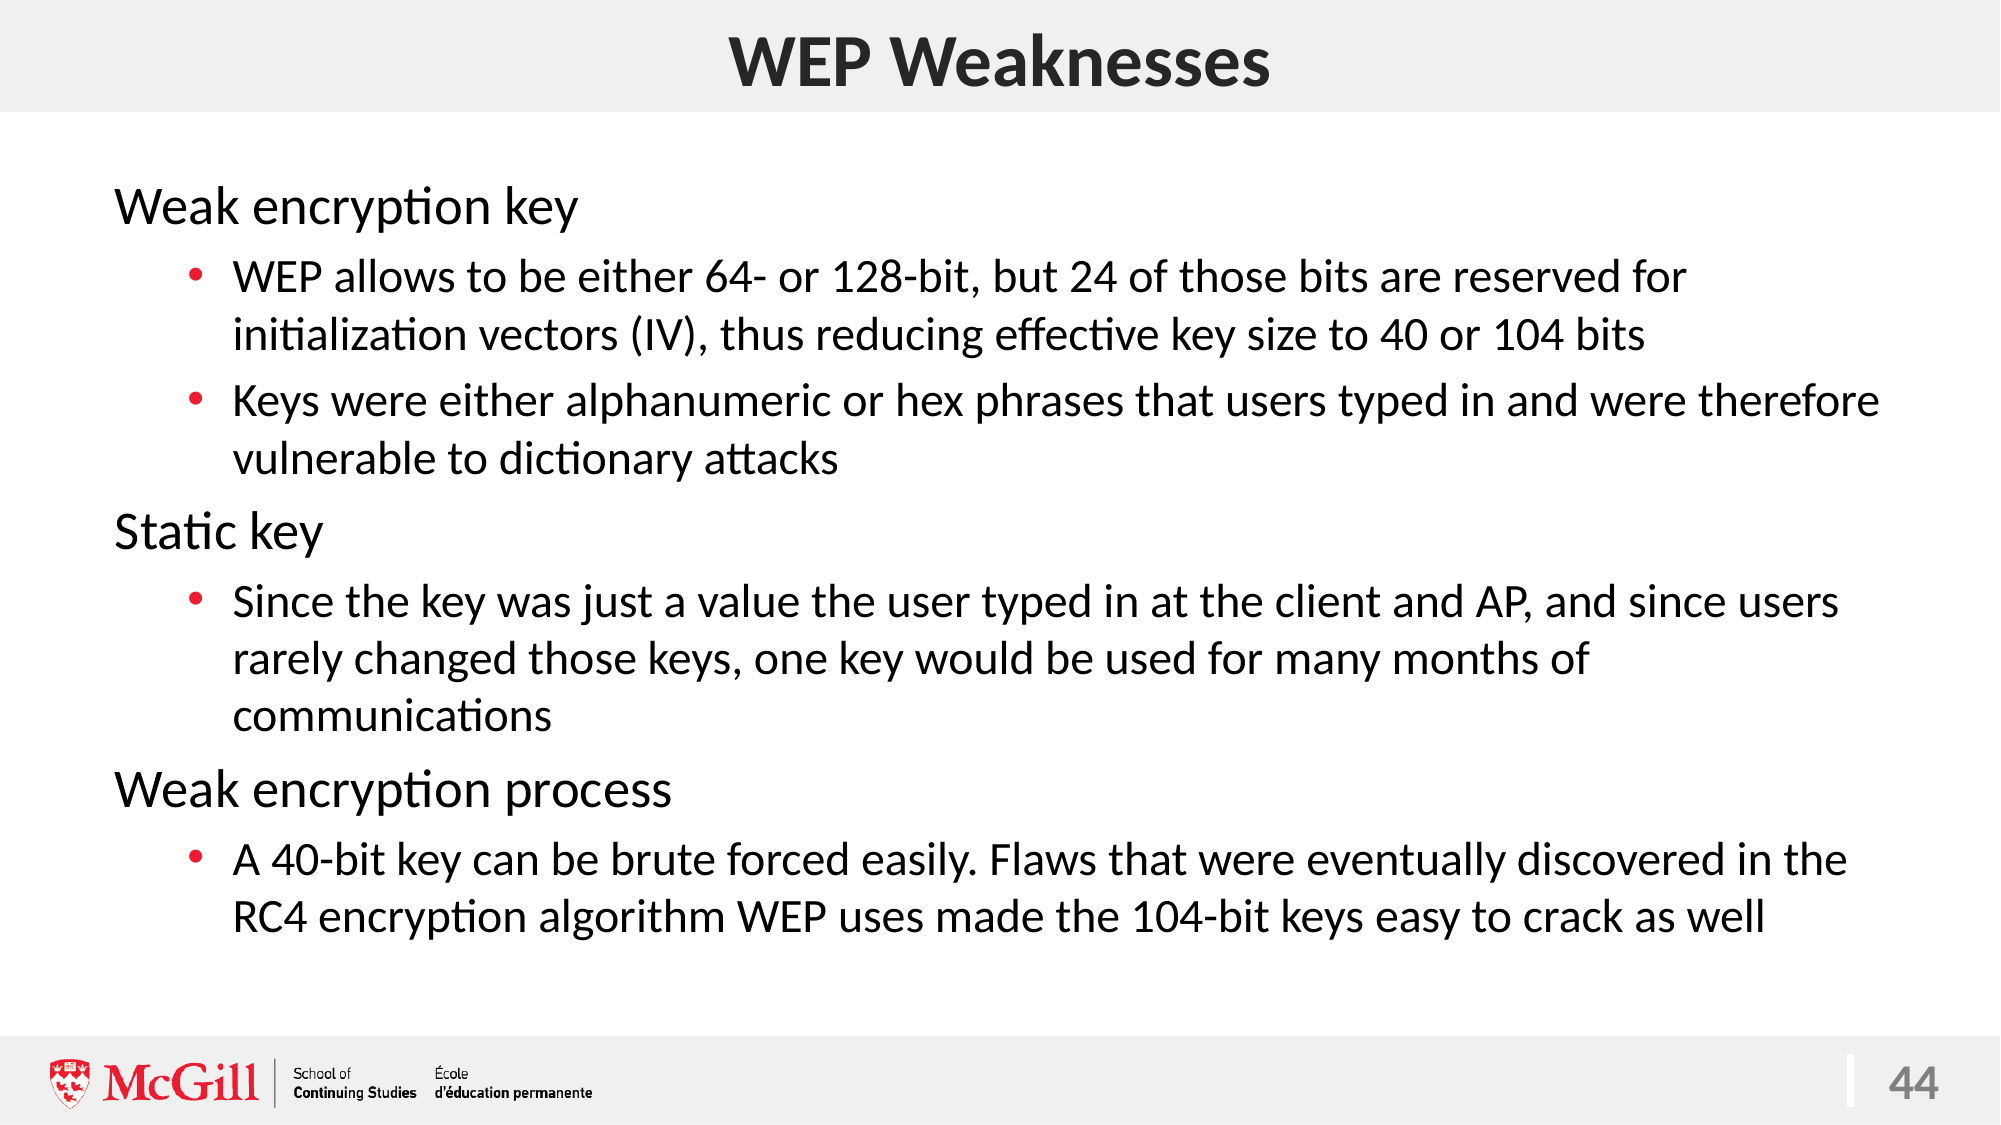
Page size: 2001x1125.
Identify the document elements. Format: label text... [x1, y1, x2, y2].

picture [50, 1058, 592, 1109]
list Weak encryption key WEP allows to be either 64- or 128-bit, but 24 of those bits are reserved for initialization vectors (IV), thus reducing effective key size to 40 or 104 bits Keys were either alphanumeric or hex phrases that users typed in and were therefore vulnerable to dictionary attacks Static key Since the key was just a value the user typed in at the client and AP, and since users rarely changed those keys, one key would be used for many months of communications Weak encryption process A 40-bit key can be brute forced easily. Flaws that were eventually discovered in the RC4 encryption algorithm WEP uses made the 104-bit keys easy to crack as well [99, 162, 1900, 1005]
title WEP Weaknesses [0, 0, 2000, 113]
